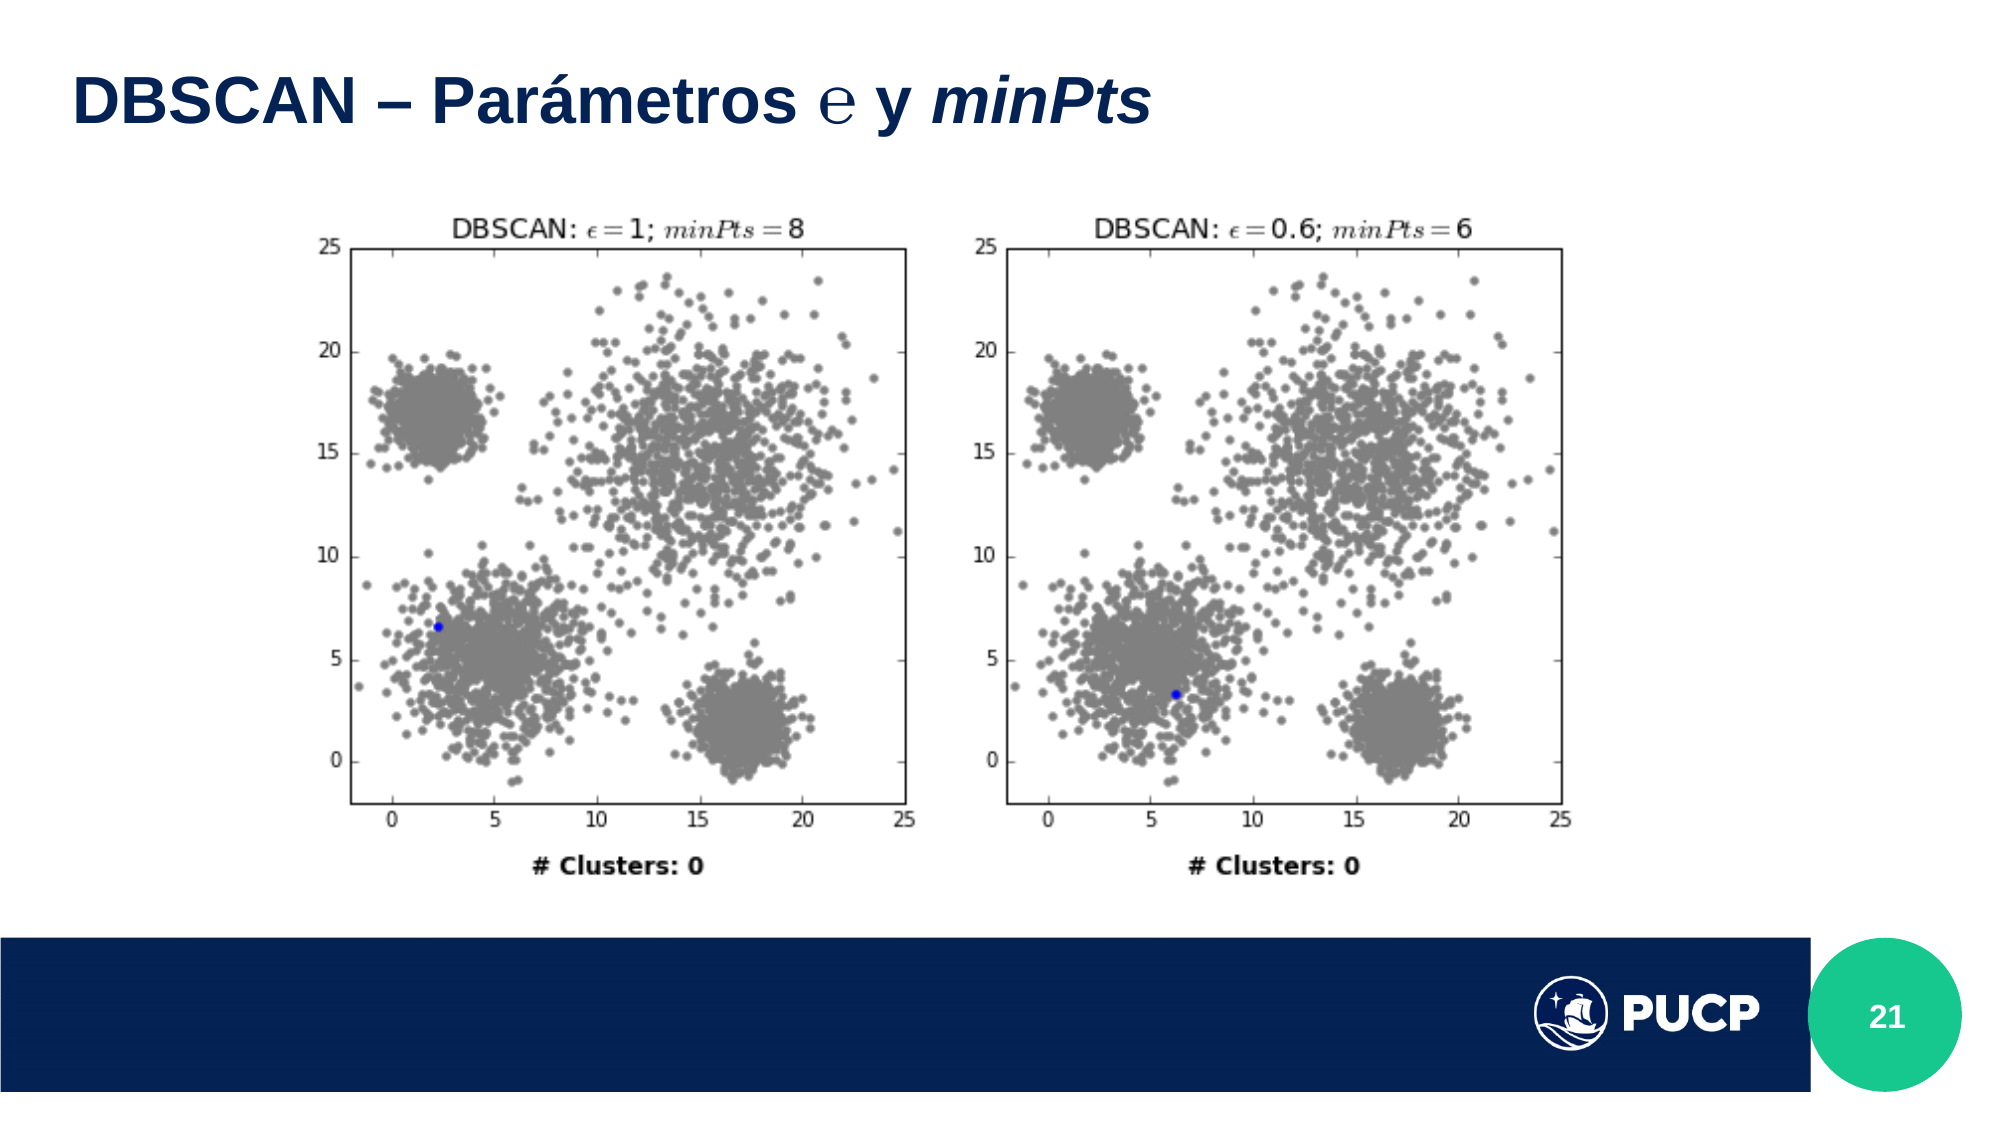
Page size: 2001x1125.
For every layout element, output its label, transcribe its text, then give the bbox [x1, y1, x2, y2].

picture [0, 937, 1811, 1092]
text_box DBSCAN – Parámetros ℮ y minPts [57, 50, 1837, 153]
slide_number 21 [1836, 984, 1939, 1045]
picture [261, 177, 1633, 893]
